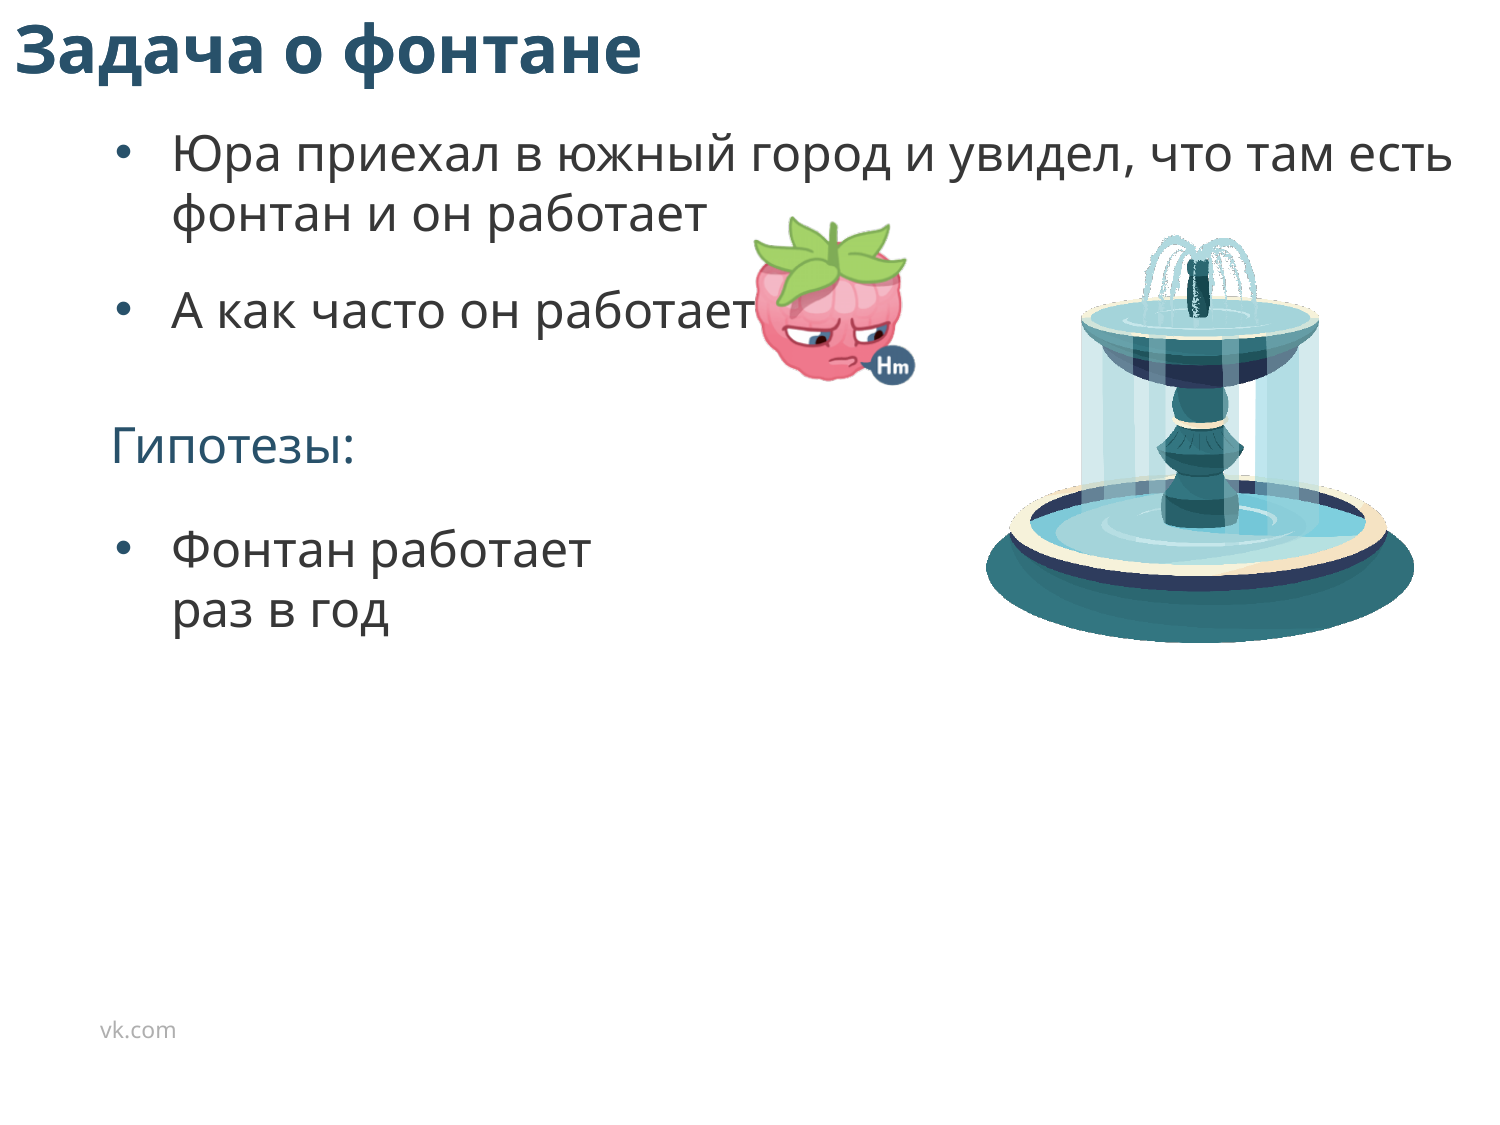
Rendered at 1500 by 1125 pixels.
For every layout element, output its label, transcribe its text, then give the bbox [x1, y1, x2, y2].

picture [985, 233, 1414, 644]
text_box Задача о фонтане [0, 0, 1500, 96]
picture [749, 216, 919, 386]
text_box vk.com [100, 1015, 383, 1059]
text_box Фонтан работает раз в год [100, 509, 650, 645]
text_box Гипотезы: [100, 421, 366, 477]
text_box Юра приехал в южный город и увидел, что там есть фонтан и он работает А как часто он работает? [100, 113, 1500, 346]
